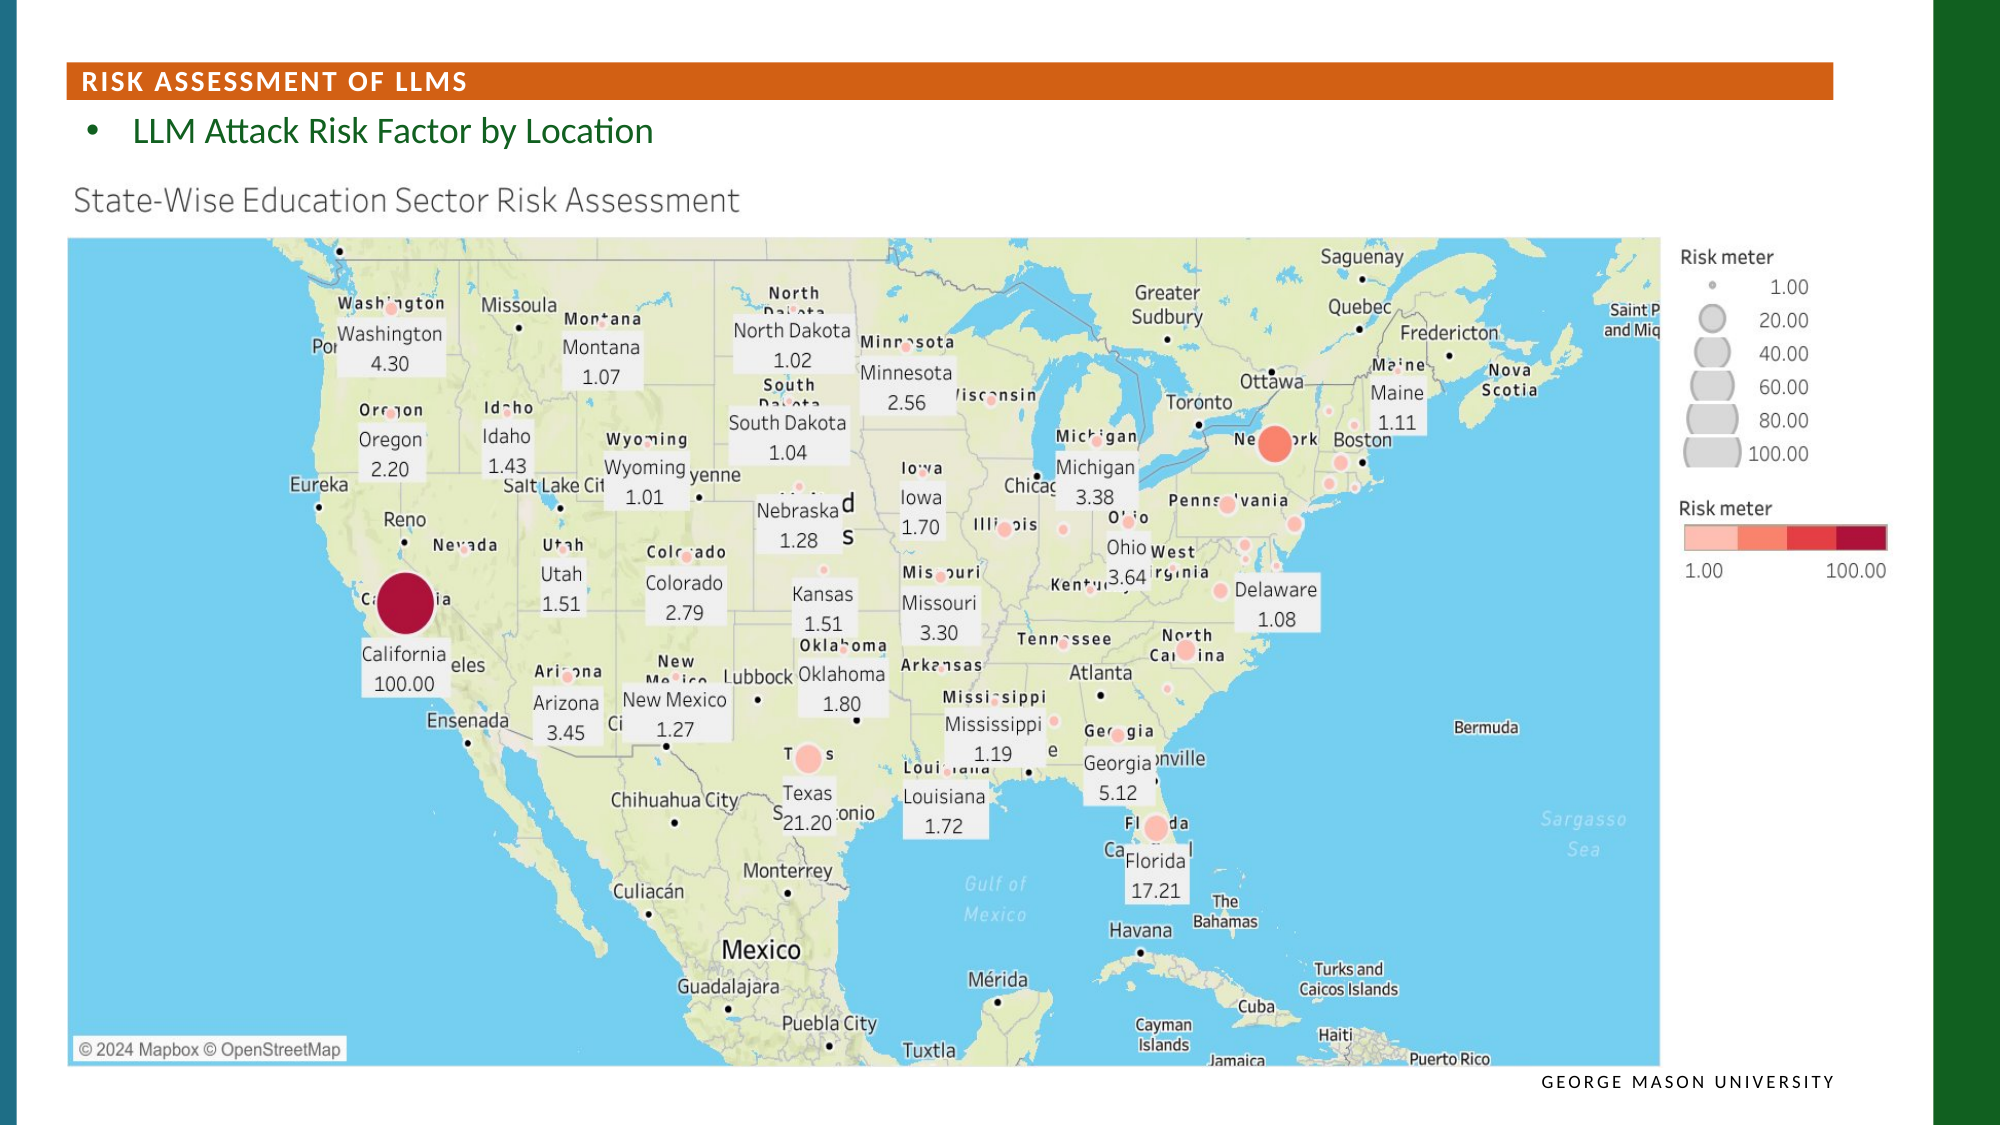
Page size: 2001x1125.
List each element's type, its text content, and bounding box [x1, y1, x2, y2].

picture [67, 165, 1896, 1069]
text_box LLM Attack Risk Factor by Location [71, 99, 670, 159]
list Risk assessment of LLMs [66, 62, 1834, 100]
